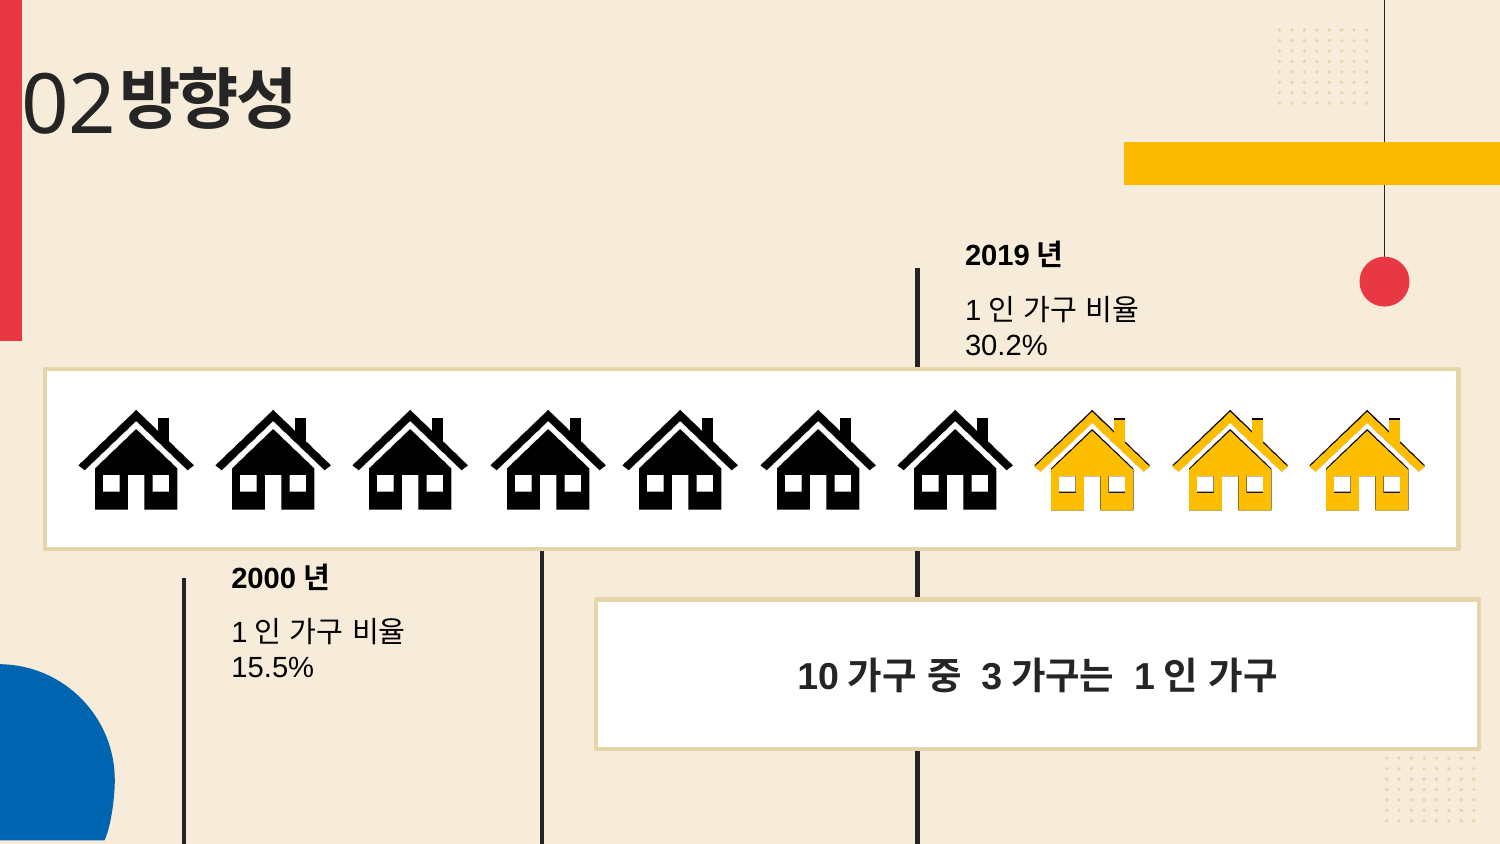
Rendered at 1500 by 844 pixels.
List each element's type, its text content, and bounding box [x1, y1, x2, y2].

text_box 10가구 중 3가구는 1인 가구 [922, 597, 1481, 751]
text_box 1인 가구 비율 15.5% [216, 606, 441, 692]
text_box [44, 368, 1459, 550]
text_box 02 [0, 59, 159, 126]
text_box 2019년 [950, 229, 1079, 280]
text_box 방향성 [104, 41, 442, 136]
text_box 1인 가구 비율 30.2% [950, 284, 1174, 367]
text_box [1026, 394, 1433, 527]
text_box 10가구 중 3가구는 1인 가구 [594, 597, 913, 751]
text_box 2000년 [216, 558, 346, 602]
